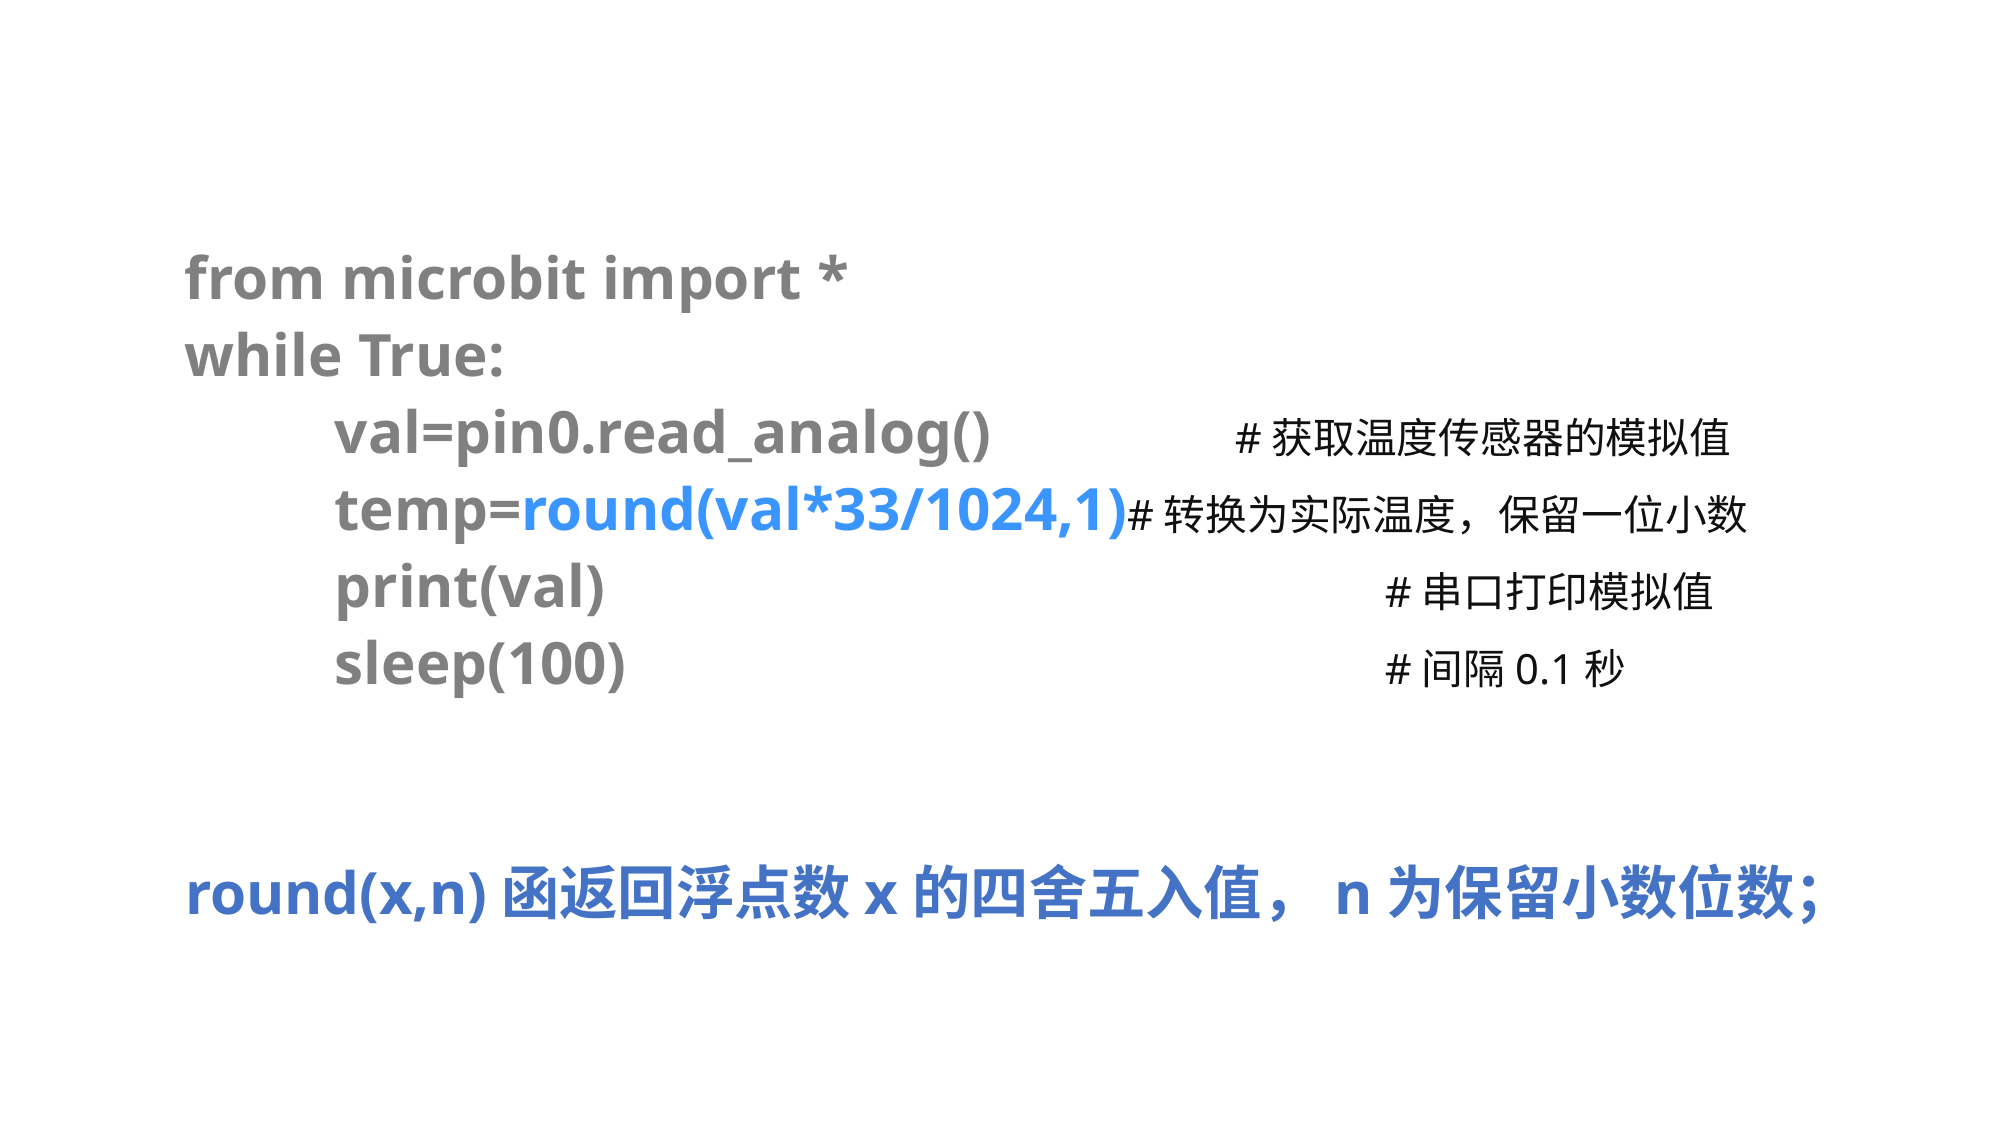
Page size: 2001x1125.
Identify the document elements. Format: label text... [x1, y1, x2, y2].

text_box round(x,n)函返回浮点数x的四舍五入值，n为保留小数位数； [169, 827, 1884, 899]
text_box from microbit import * while True: val=pin0.read_analog() #获取温度传感器的模拟值 temp=round(val*33/1024,1)#转换为实际温度，保留一位小数 print(val) #串口打印模拟值 sleep(100) #间隔0.1秒 [169, 226, 1967, 704]
